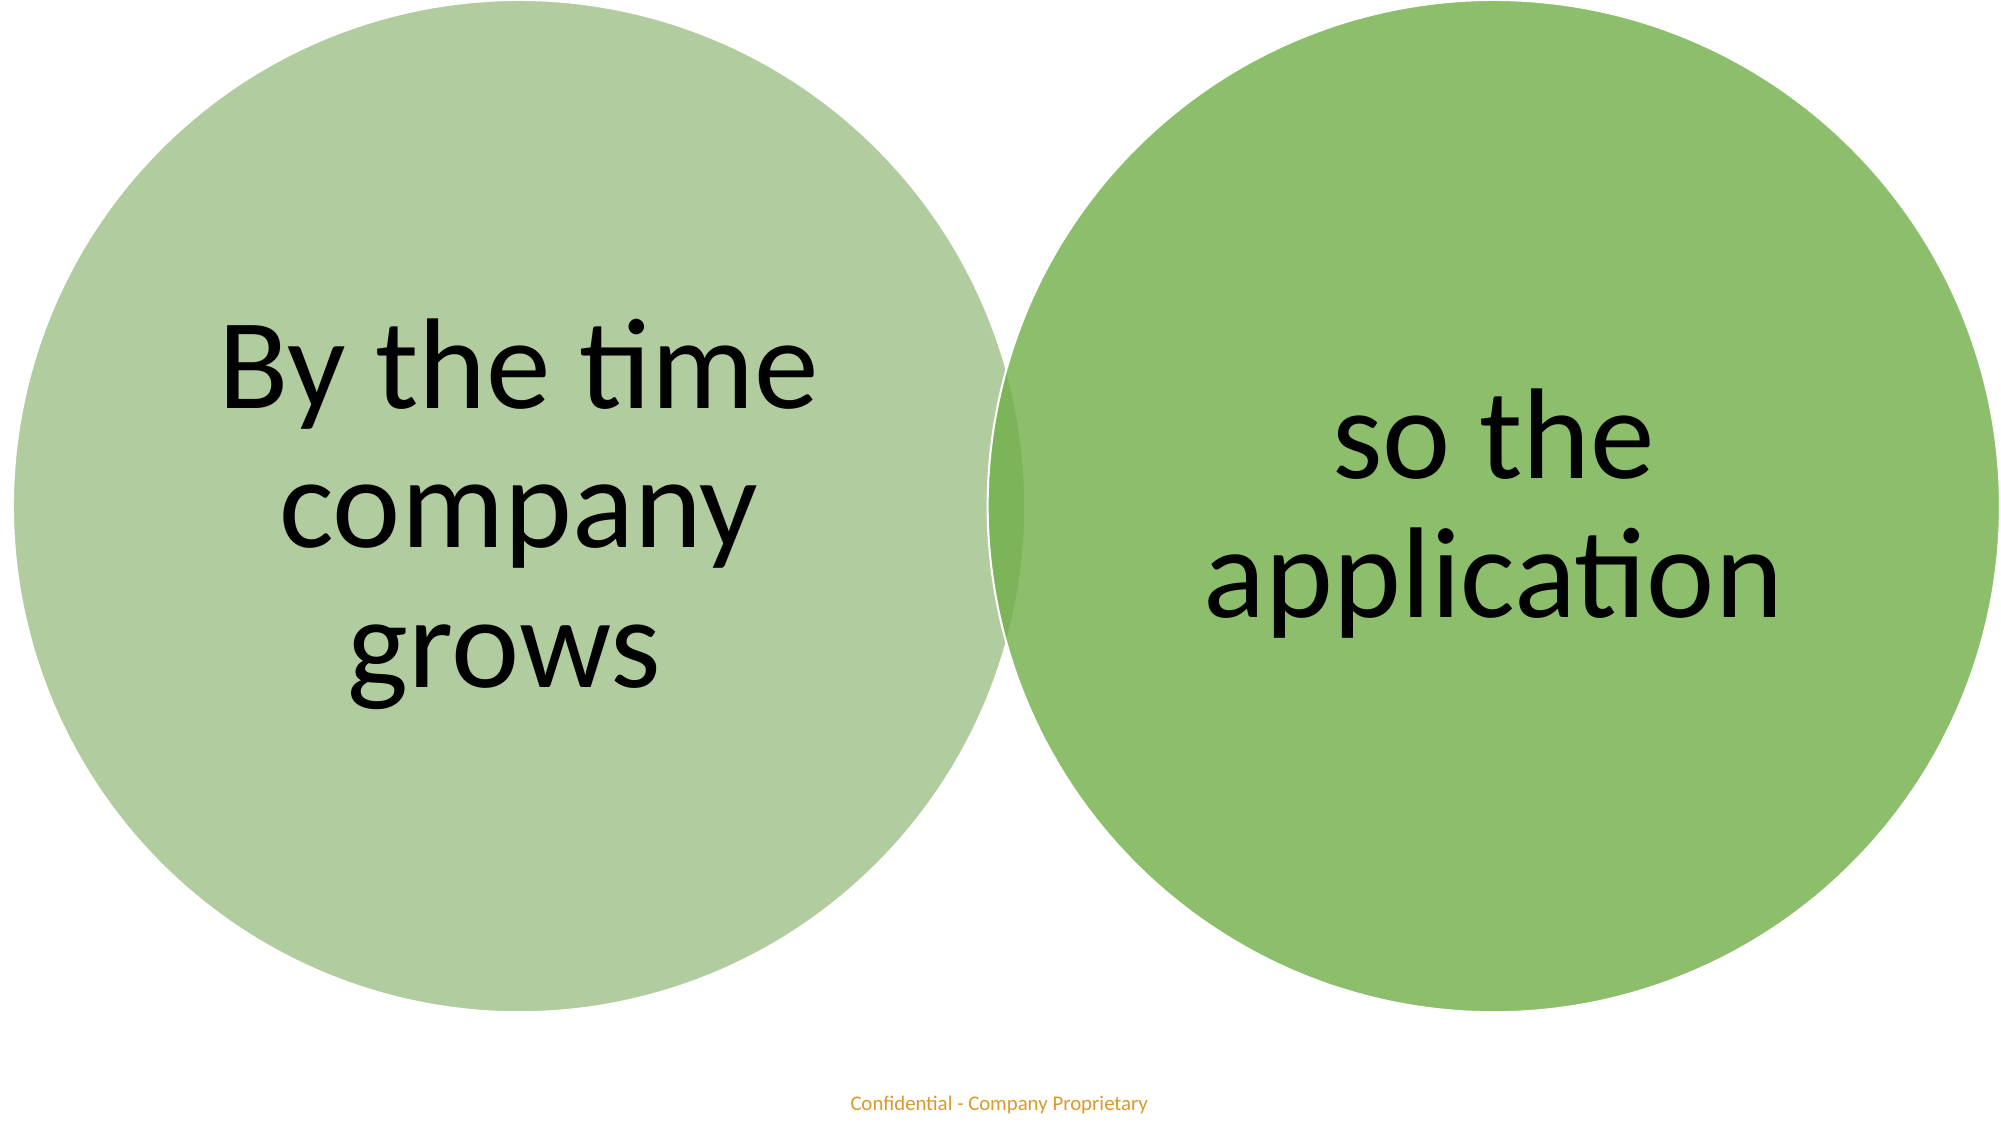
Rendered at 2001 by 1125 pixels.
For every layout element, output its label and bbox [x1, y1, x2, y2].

list [0, 0, 2000, 1018]
